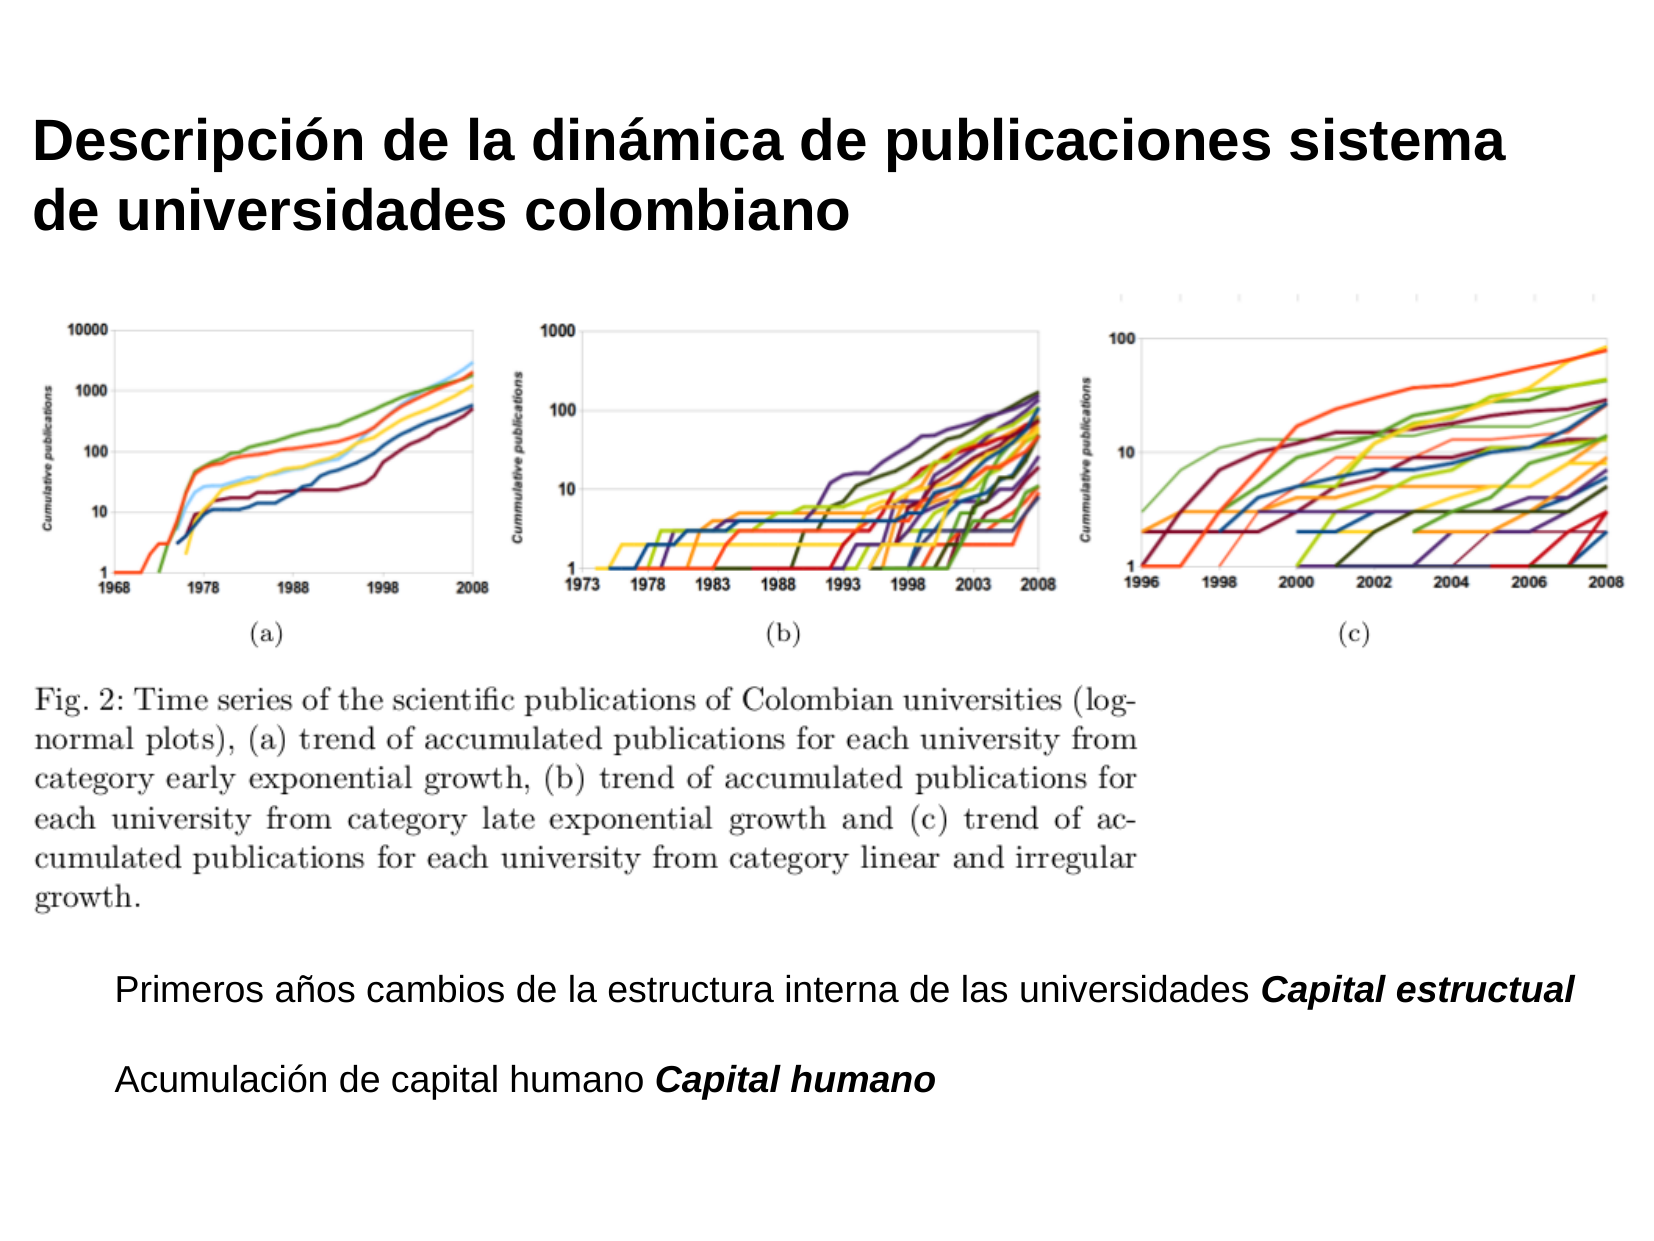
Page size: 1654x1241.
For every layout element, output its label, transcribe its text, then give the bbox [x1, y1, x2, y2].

picture [5, 277, 1654, 965]
text_box Primeros años cambios de la estructura interna de las universidades Capital estructual Acumulación de capital humano Capital humano [99, 976, 1590, 1152]
text_box Descripción de la dinámica de publicaciones sistema de universidades colombiano [17, 95, 1590, 250]
